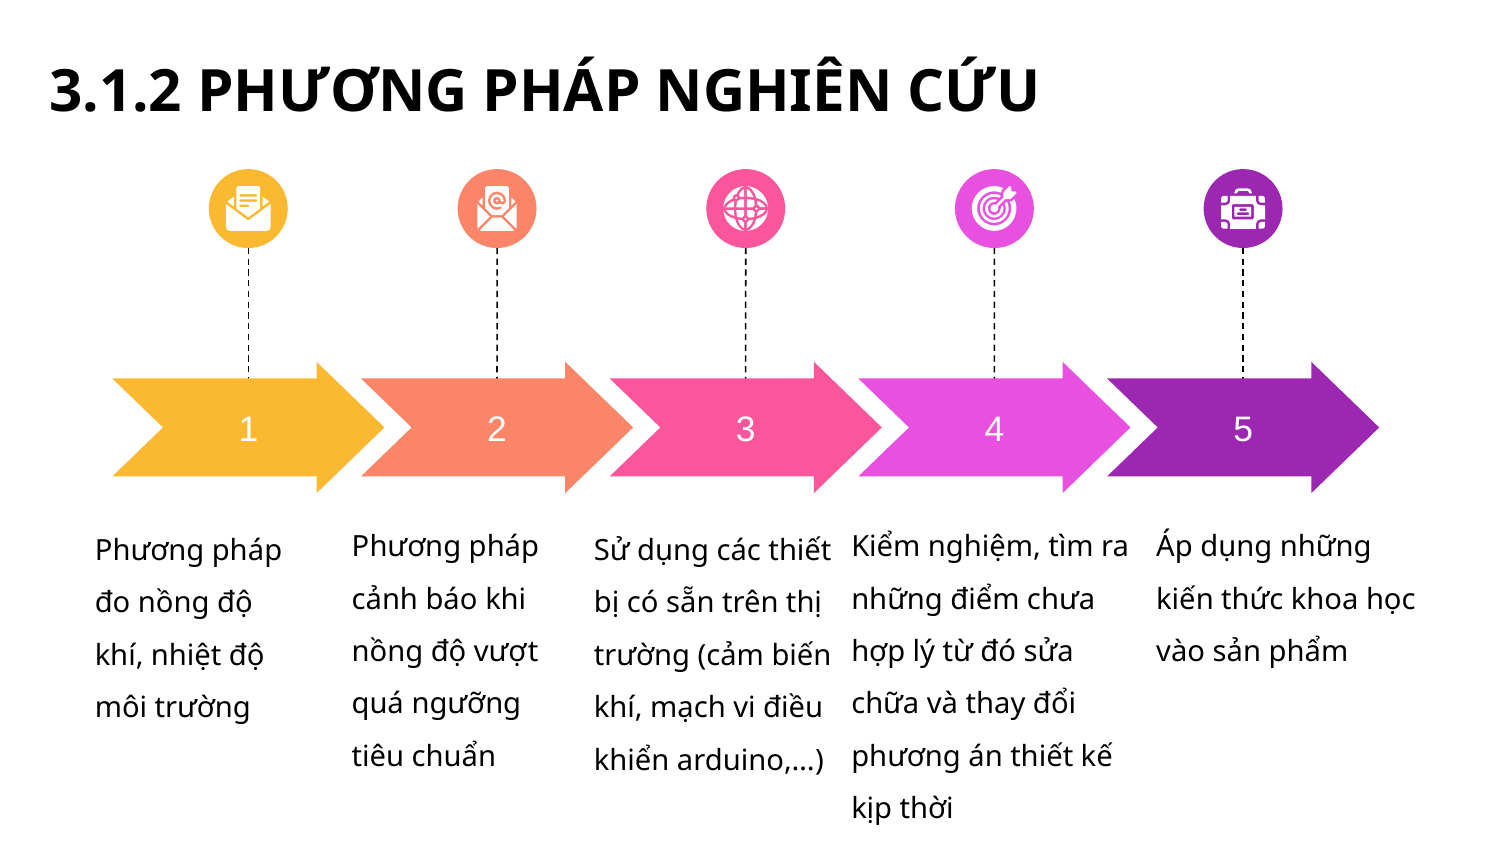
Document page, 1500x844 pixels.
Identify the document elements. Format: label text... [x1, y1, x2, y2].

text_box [225, 185, 271, 232]
text_box 5 [1107, 361, 1380, 494]
text_box 2 [360, 361, 634, 494]
text_box Phương pháp cảnh báo khi nồng độ vượt quá ngưỡng tiêu chuẩn [336, 502, 580, 780]
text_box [971, 185, 1018, 232]
text_box [706, 169, 786, 248]
text_box Áp dụng những kiến thức khoa học vào sản phẩm [1066, 502, 1439, 780]
text_box [457, 169, 537, 248]
text_box 3.1.2 PHƯƠNG PHÁP NGHIÊN CỨU [34, 45, 1055, 131]
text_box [1220, 187, 1266, 229]
text_box Kiểm nghiệm, tìm ra những điểm chưa hợp lý từ đó sửa chữa và thay đổi phương án thiết kế kịp thời [836, 502, 1146, 832]
text_box Phương pháp đo nồng độ khí, nhiệt độ môi trường [80, 506, 308, 731]
text_box [954, 169, 1034, 249]
text_box 1 [112, 361, 385, 494]
text_box [1203, 169, 1283, 248]
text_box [477, 185, 517, 232]
text_box 3 [609, 361, 882, 494]
text_box [208, 169, 288, 249]
text_box 4 [858, 361, 1131, 494]
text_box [723, 185, 769, 232]
text_box Sử dụng các thiết bị có sẵn trên thị trường (cảm biến khí, mạch vi điều khiển arduino,…) [579, 506, 836, 784]
